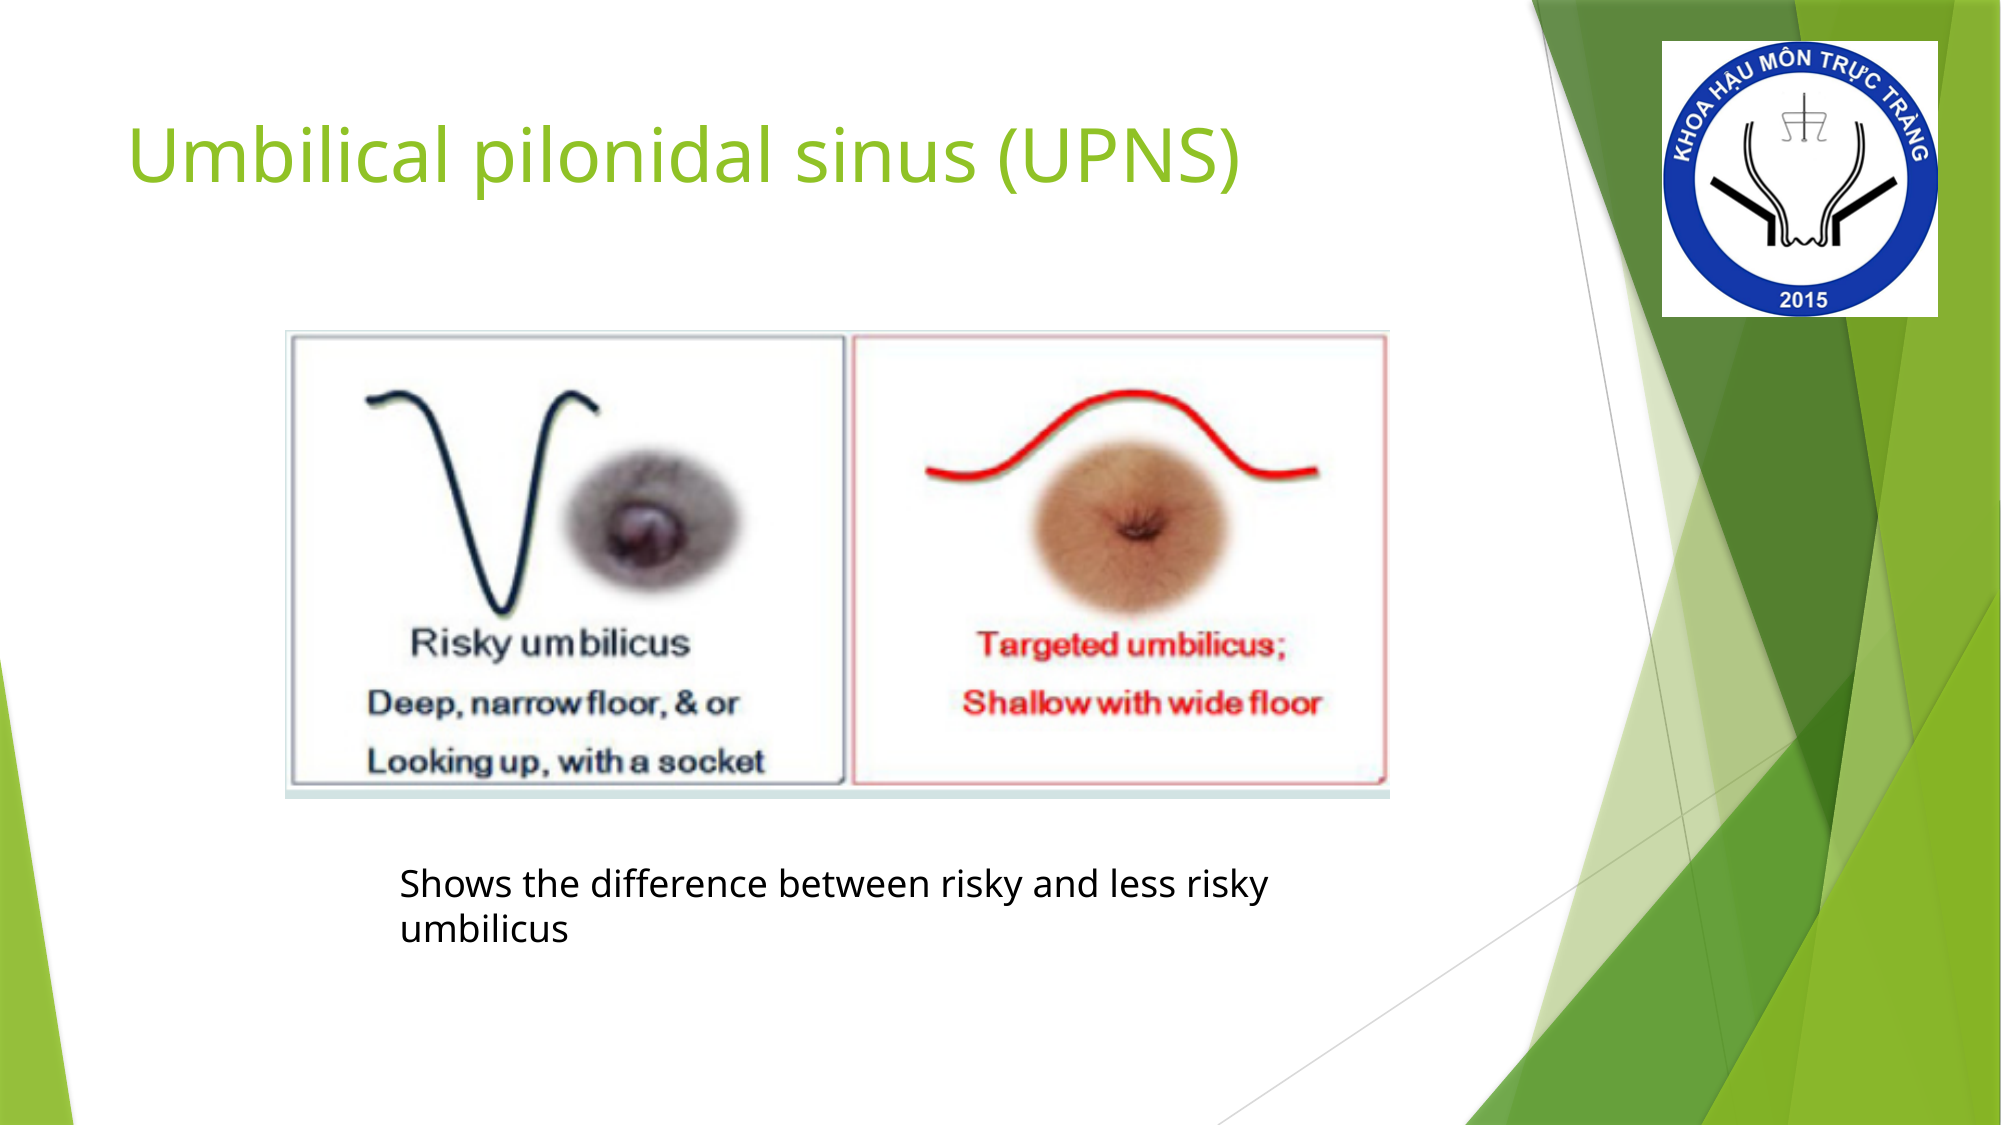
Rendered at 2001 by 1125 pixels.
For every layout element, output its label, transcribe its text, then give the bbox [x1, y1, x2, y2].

picture [1662, 41, 1938, 317]
text_box Shows the difference between risky and less risky umbilicus [384, 852, 1450, 1003]
title Umbilical pilonidal sinus (UPNS) [111, 99, 1522, 317]
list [284, 329, 1391, 800]
